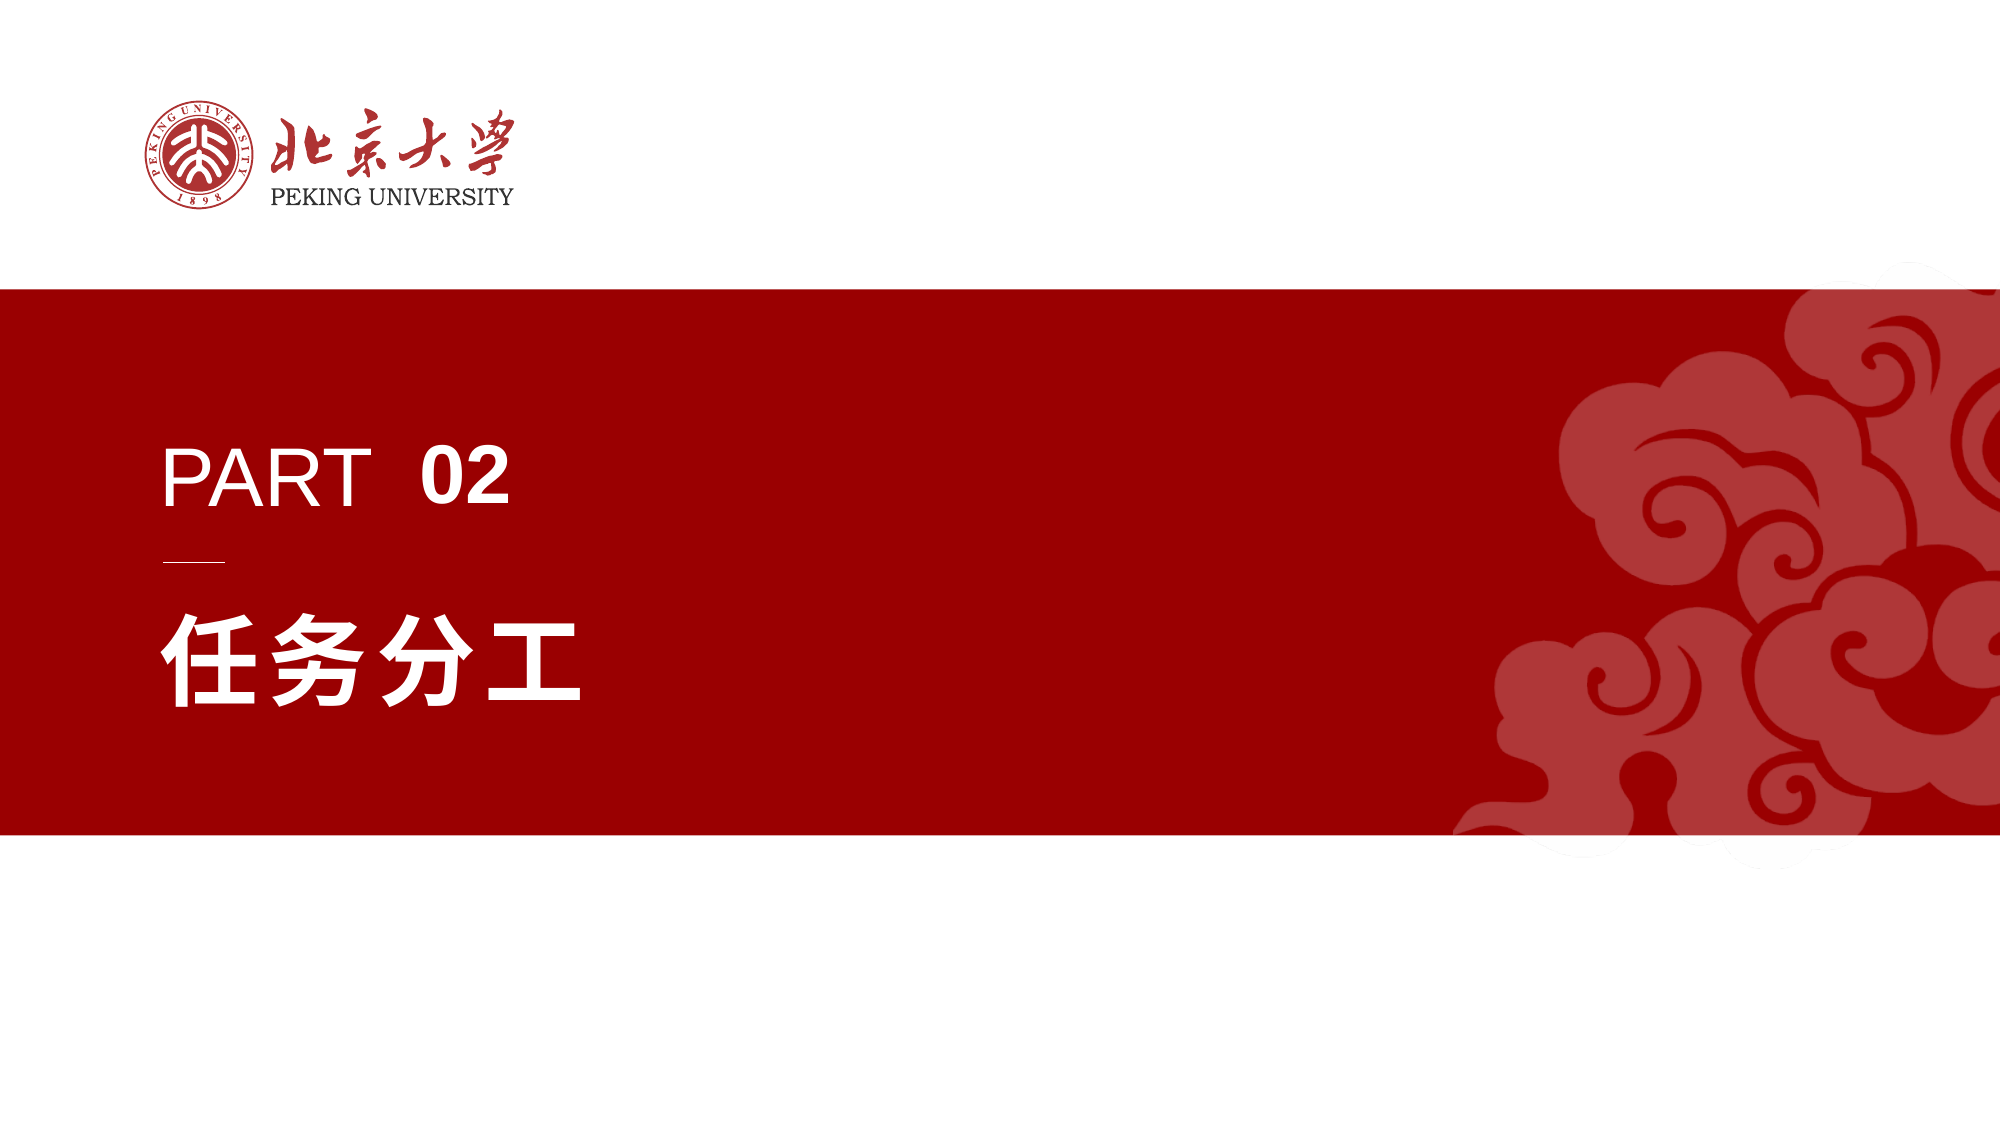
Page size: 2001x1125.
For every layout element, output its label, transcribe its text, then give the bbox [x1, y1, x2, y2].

picture [1453, 255, 2001, 870]
list 任务分工 [144, 604, 1343, 750]
list 02 [404, 418, 1343, 535]
